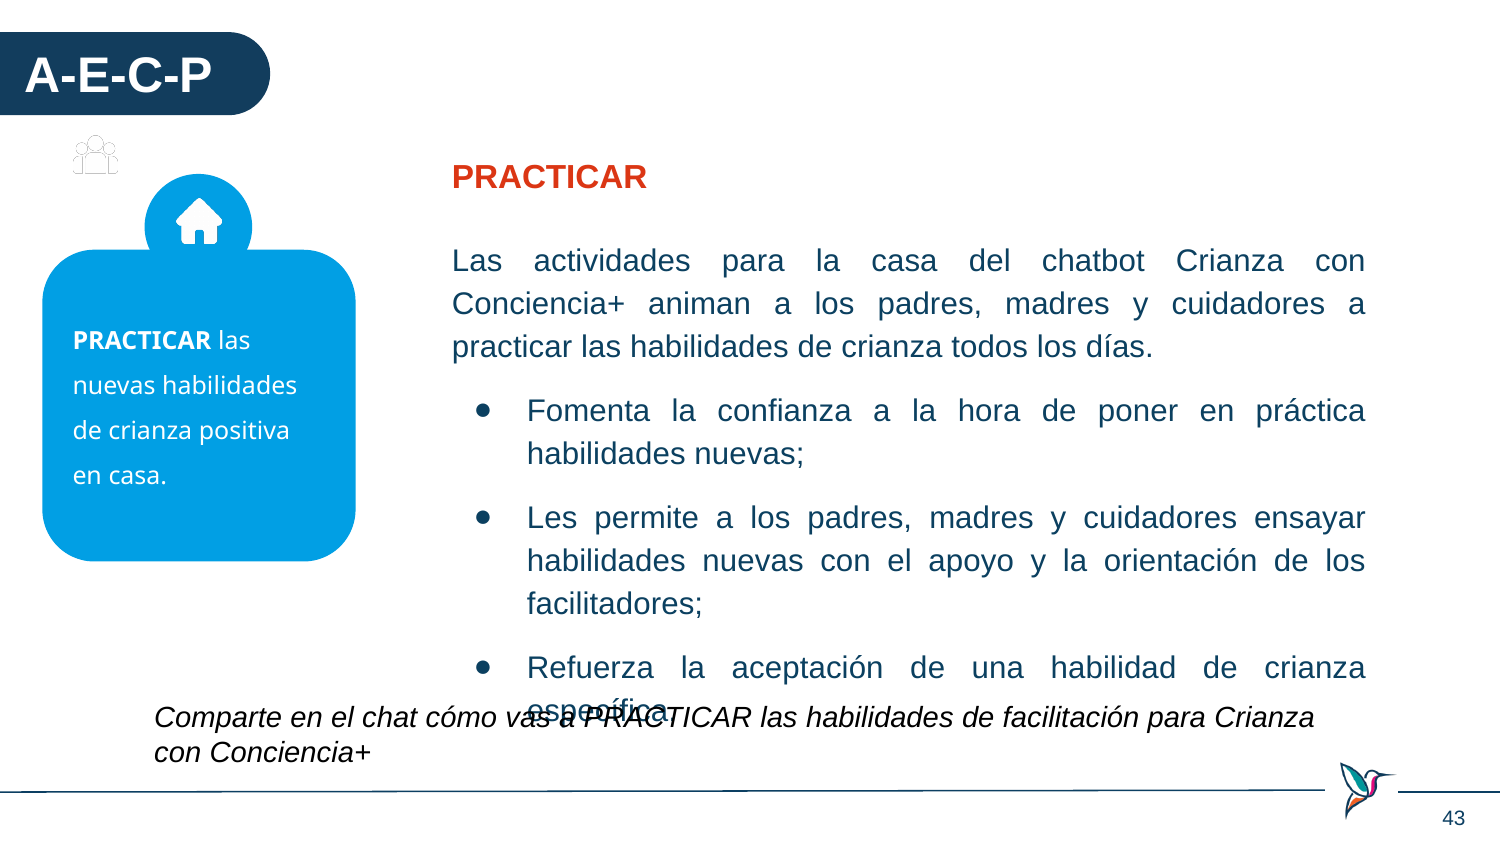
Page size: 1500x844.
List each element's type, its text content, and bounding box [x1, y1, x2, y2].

text_box A-E-C-P [9, 35, 592, 111]
picture [1338, 759, 1398, 823]
text_box PRACTICAR las nuevas habilidades de crianza positiva en casa. [42, 249, 356, 562]
text_box [0, 32, 247, 116]
text_box Comparte en el chat cómo vas a PRACTICAR las habilidades de facilitación para Crianza con Conciencia+ [139, 683, 1361, 784]
text_box PRACTICAR Las actividades para la casa del chatbot Crianza con Conciencia+ animan a los padres, madres y cuidadores a practicar las habilidades de crianza todos los días. Fomenta la confianza a la hora de poner en práctica habilidades nuevas; Les permite a los padres, madres y cuidadores ensayar habilidades nuevas con el apoyo y la orientación de los facilitadores; Refuerza la aceptación de una habilidad de crianza específica. [436, 147, 1383, 736]
text_box [144, 173, 253, 280]
picture [73, 131, 119, 177]
picture [177, 199, 221, 243]
